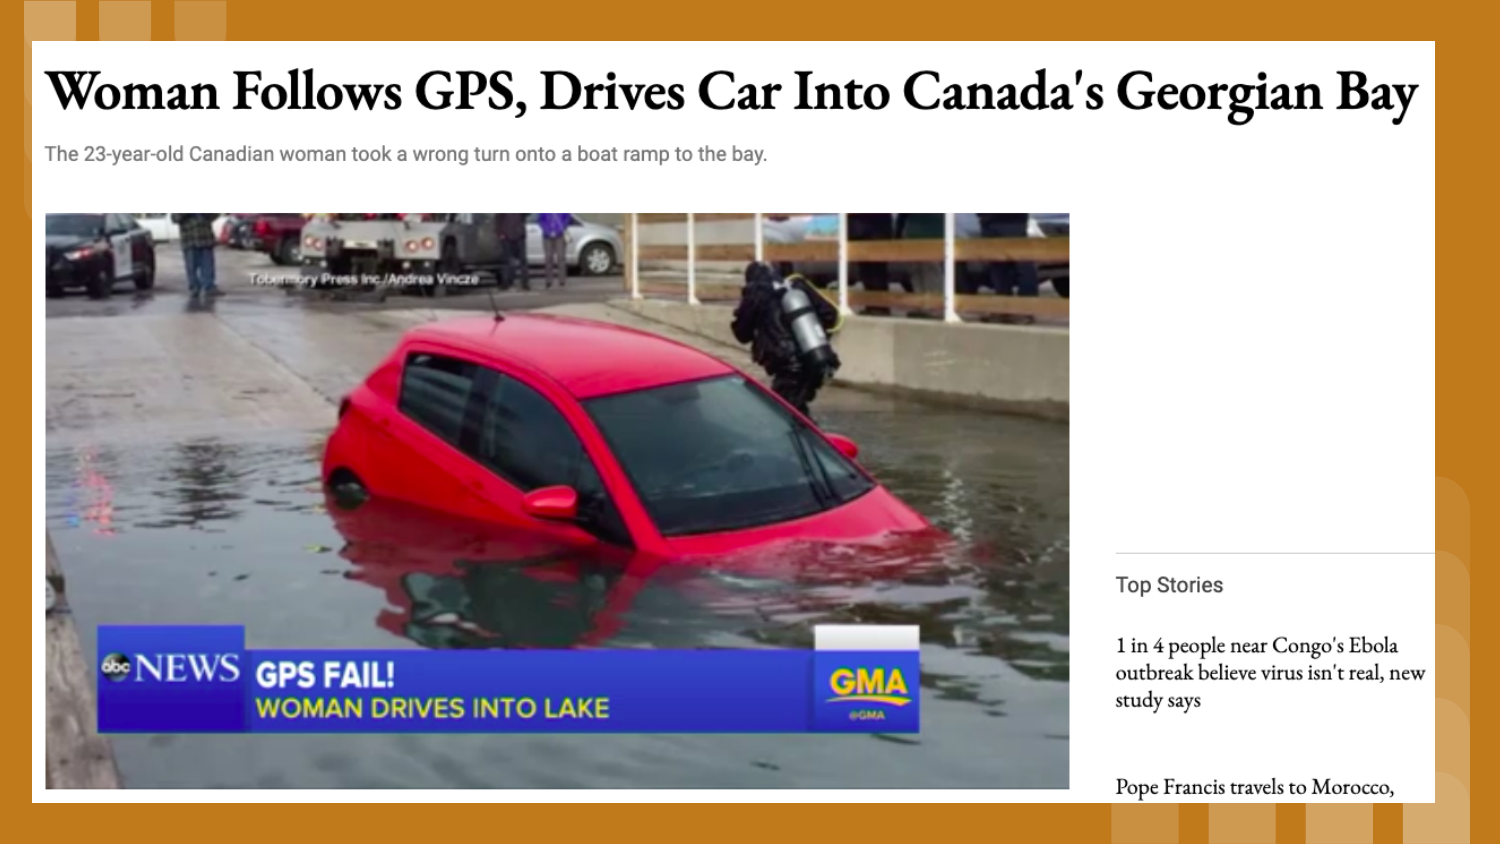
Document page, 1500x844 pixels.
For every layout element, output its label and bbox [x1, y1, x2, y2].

picture [32, 41, 1435, 803]
